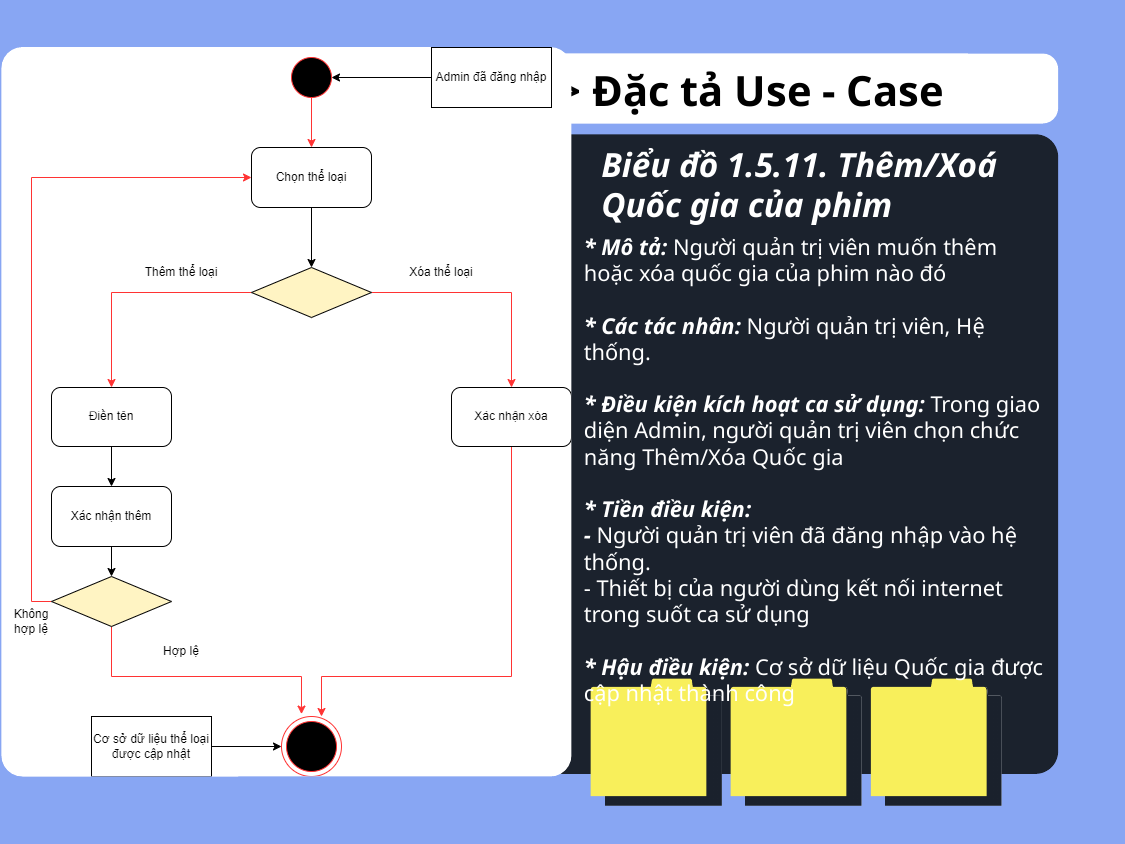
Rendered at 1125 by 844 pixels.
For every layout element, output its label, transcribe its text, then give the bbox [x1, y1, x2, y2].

picture [1, 46, 572, 777]
text_box * Mô tả: Người quản trị viên muốn thêm hoặc xóa quốc gia của phim nào đó * Các tác nhân: Người quản trị viên, Hệ thống. * Điều kiện kích hoạt ca sử dụng: Trong giao diện Admin, người quản trị viên chọn chức năng Thêm/Xóa Quốc gia * Tiền điều kiện: - Người quản trị viên đã đăng nhập vào hệ thống. - Thiết bị của người dùng kết nối internet trong suốt ca sử dụng * Hậu điều kiện: Cơ sở dữ liệu Quốc gia được cập nhật thành công [576, 218, 1062, 707]
title Biểu đồ 1.5.11. Thêm/Xoá Quốc gia của phim [586, 136, 1044, 218]
text_box Đặc tả yêu cầu >> Đặc tả Use - Case [208, 42, 1003, 137]
